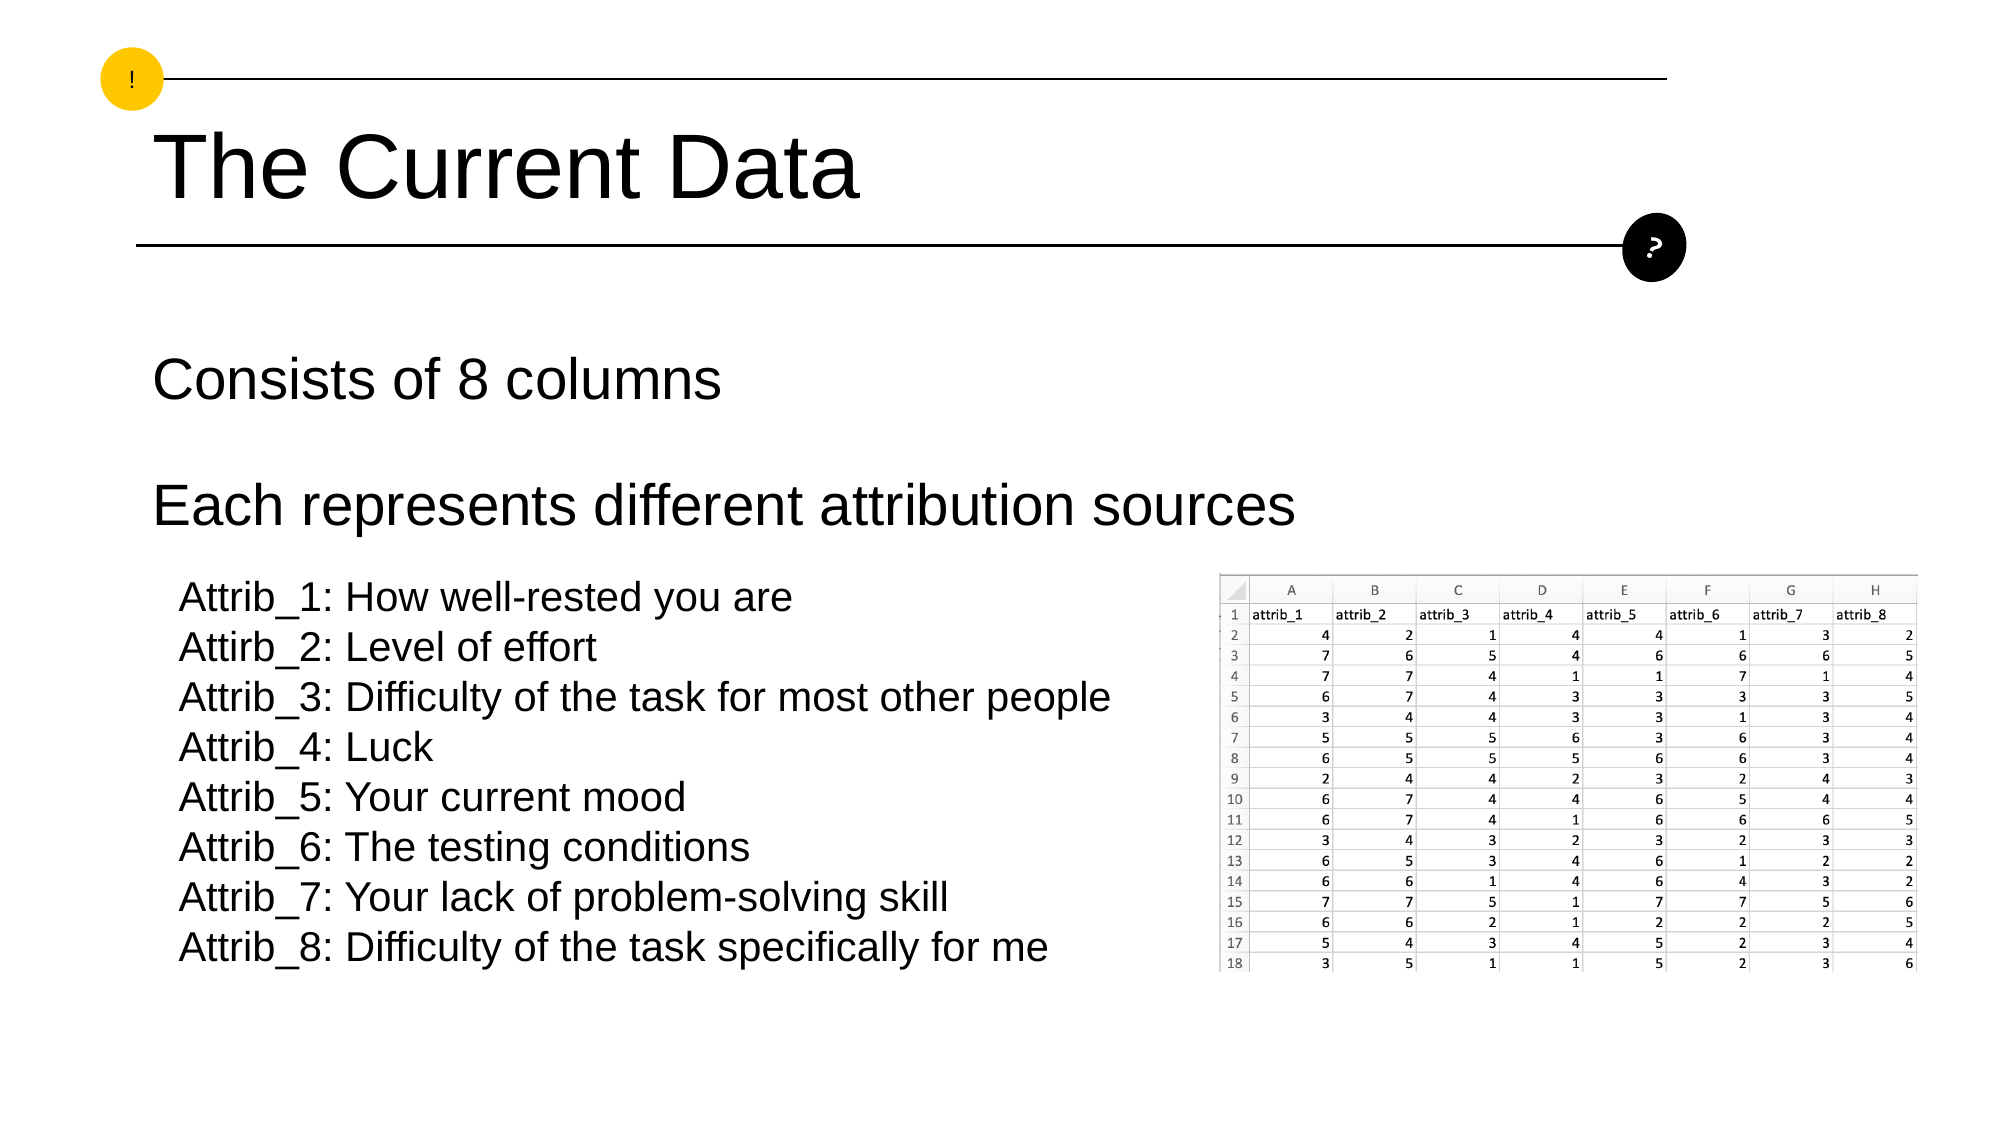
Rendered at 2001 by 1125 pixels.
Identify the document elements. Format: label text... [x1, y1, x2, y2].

title The Current Data [137, 59, 1863, 278]
text_box Attrib_1: How well-rested you are Attirb_2: Level of effort Attrib_3: Difficulty of the task for most other people Attrib_4: Luck Attrib_5: Your current mood Attrib_6: The testing conditions Attrib_7: Your lack of problem-solving skill Attrib_8: Difficulty of the task specifically for me [163, 562, 1164, 978]
text_box ! [100, 47, 164, 111]
picture [1219, 573, 1918, 972]
list Consists of 8 columns Each represents different attribution sources [137, 299, 1863, 1014]
text_box ? [1622, 212, 1687, 283]
